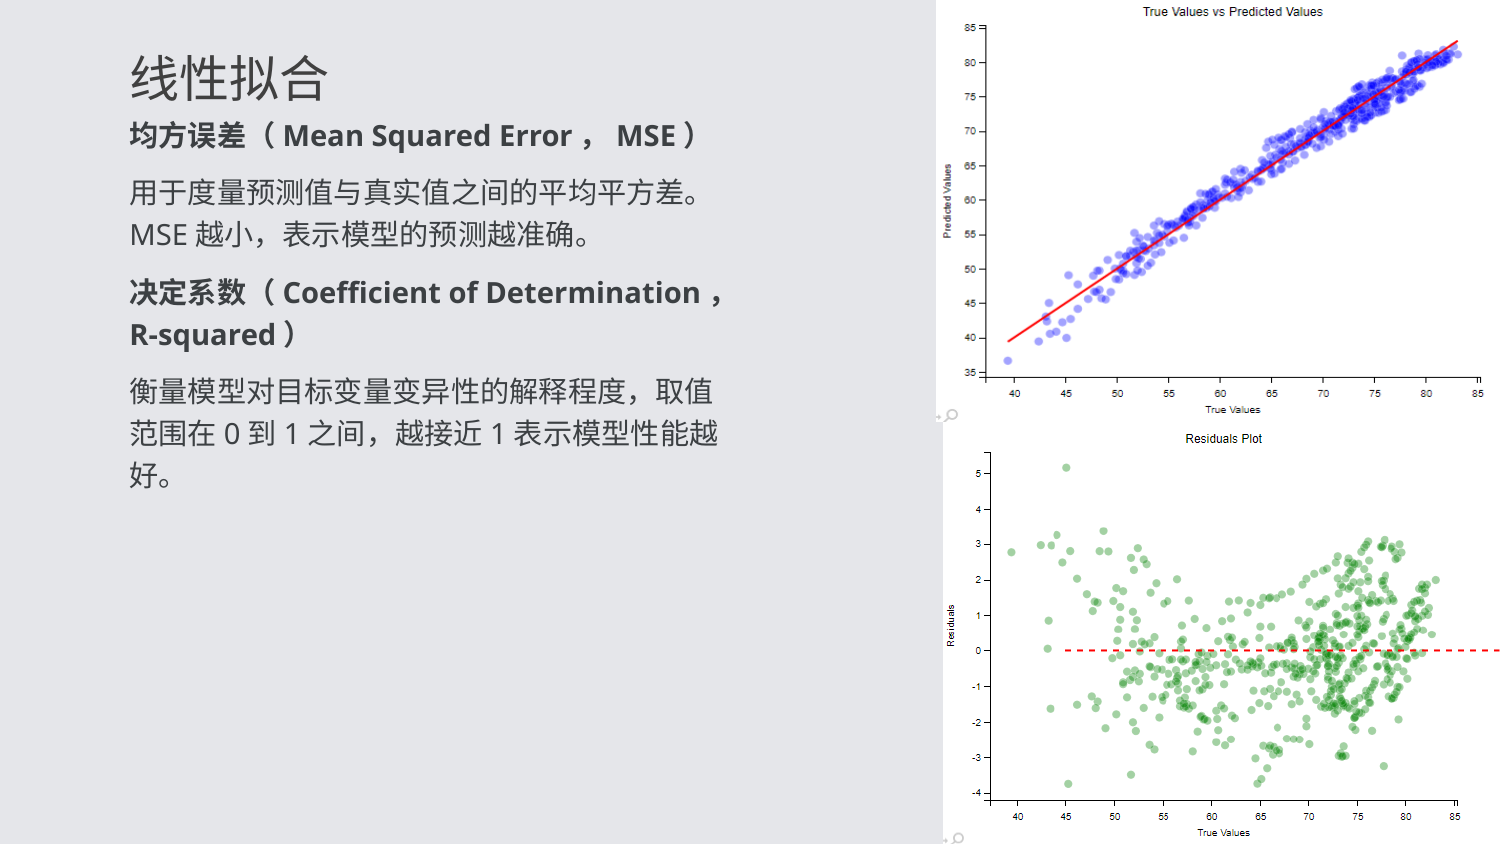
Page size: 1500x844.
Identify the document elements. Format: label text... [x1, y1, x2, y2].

text_box 均方误差（Mean Squared Error，MSE） 用于度量预测值与真实值之间的平均平方差。MSE越小，表示模型的预测越准确。 决定系数（Coefficient of Determination，R-squared） 衡量模型对目标变量变异性的解释程度，取值范围在0到1之间，越接近1表示模型性能越好。 [118, 104, 750, 844]
picture [935, 0, 1500, 844]
title 线性拟合 [118, 48, 564, 104]
